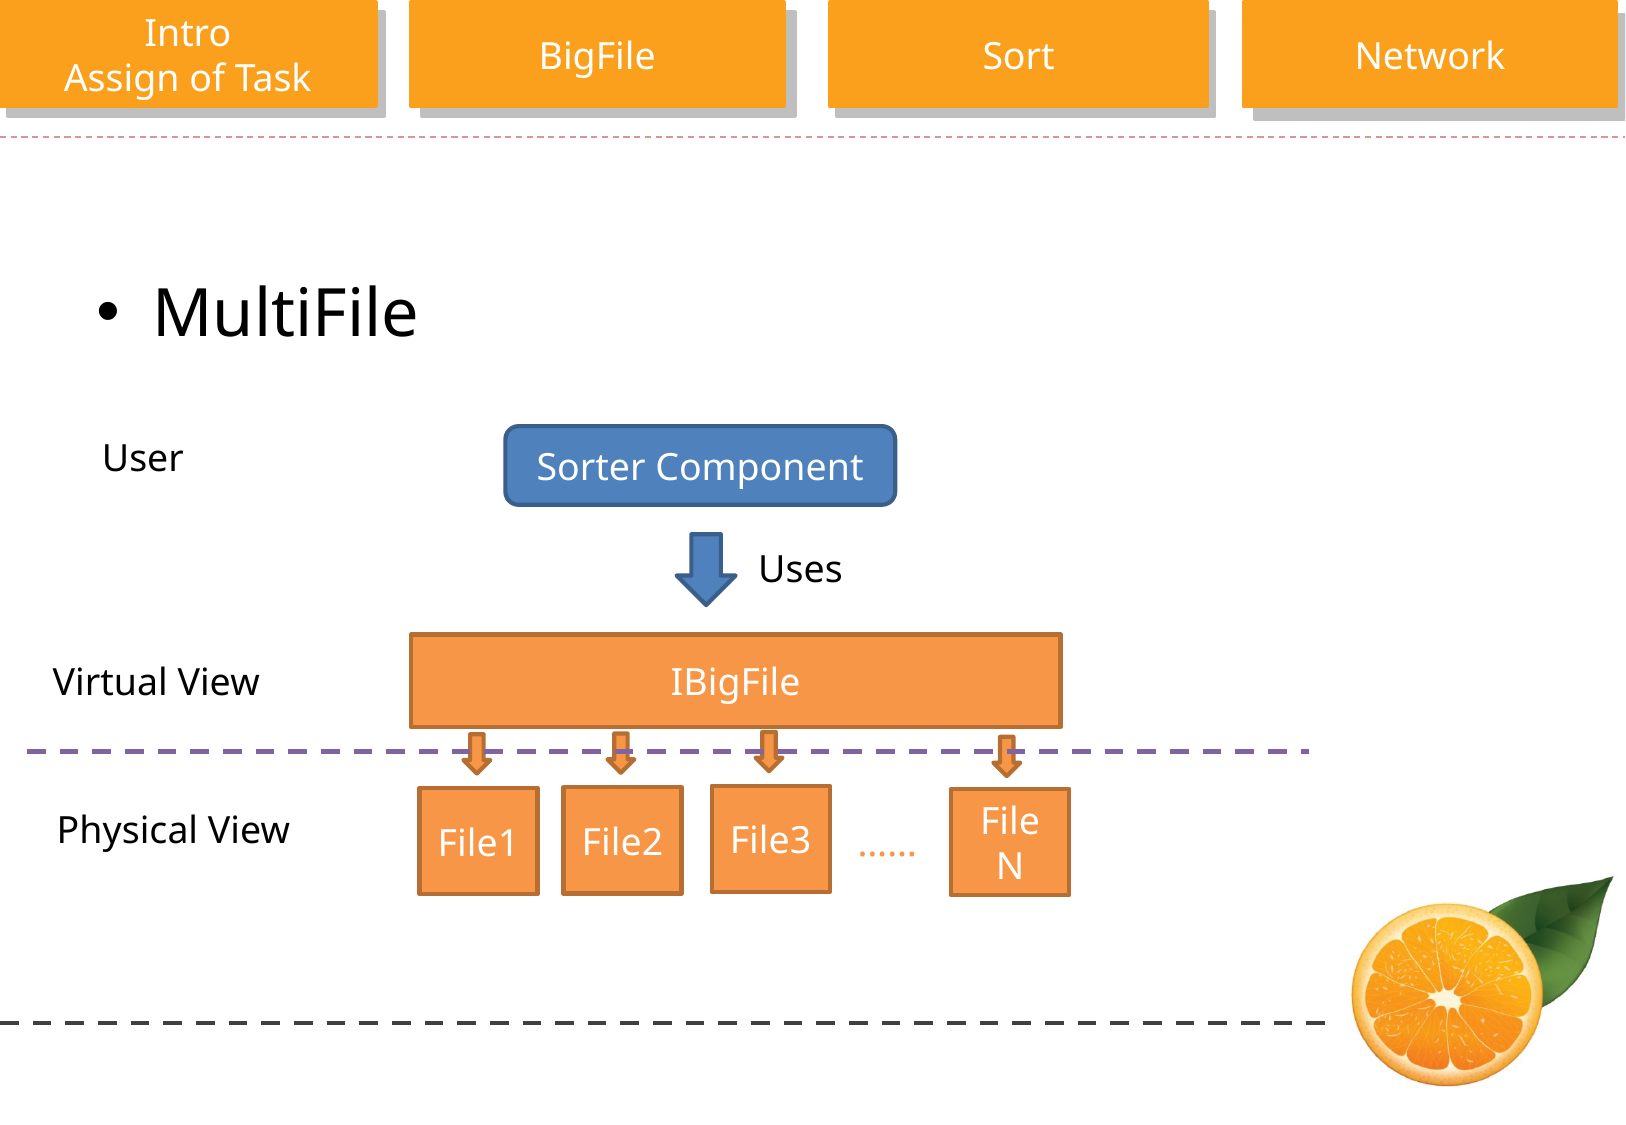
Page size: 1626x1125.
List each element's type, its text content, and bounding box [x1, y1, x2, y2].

text_box [760, 729, 778, 750]
text_box File3 [710, 784, 832, 894]
picture [1337, 845, 1625, 1120]
text_box Sorter Component [503, 424, 898, 507]
text_box [605, 760, 637, 775]
text_box Physical View [41, 798, 306, 859]
text_box [754, 760, 784, 774]
text_box [461, 760, 493, 776]
list MultiFile [81, 262, 1544, 1005]
text_box FileN [949, 787, 1071, 897]
text_box [991, 760, 1023, 779]
text_box [997, 734, 1016, 750]
text_box …… [842, 811, 933, 872]
text_box [674, 532, 738, 608]
text_box File2 [561, 785, 684, 896]
text_box IBigFile [409, 632, 1063, 729]
text_box [612, 731, 630, 750]
text_box File1 [417, 786, 540, 896]
text_box [468, 732, 486, 750]
text_box Uses [743, 537, 858, 598]
text_box User [87, 426, 200, 486]
text_box Virtual View [37, 650, 275, 711]
